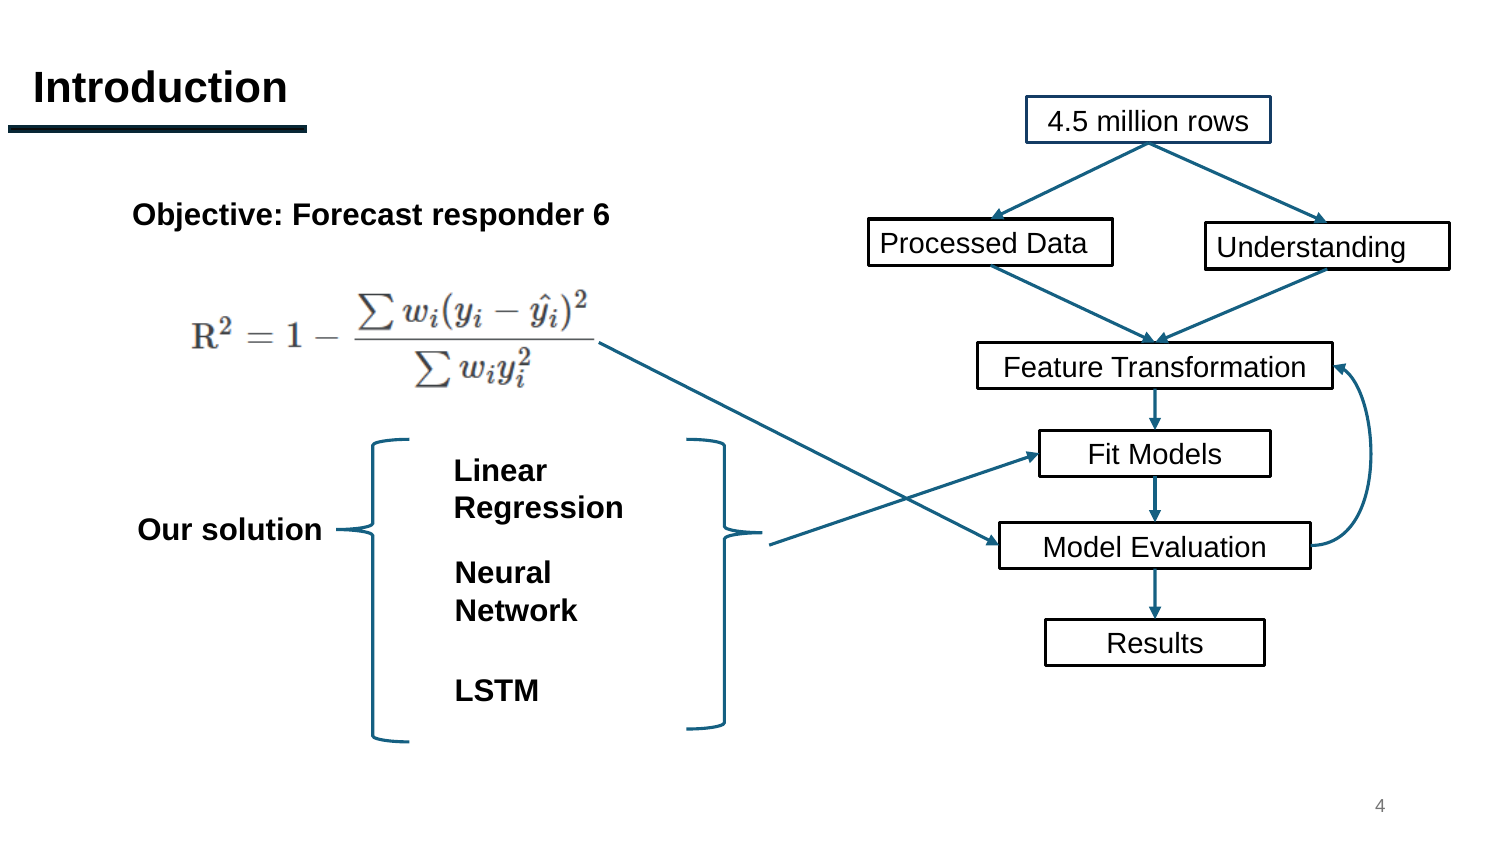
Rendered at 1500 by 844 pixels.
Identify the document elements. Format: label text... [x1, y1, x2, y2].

text_box Processed Data [868, 219, 1113, 266]
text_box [598, 342, 1000, 546]
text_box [990, 141, 1147, 220]
slide_number 4 [1059, 782, 1397, 827]
text_box Understanding [1205, 222, 1450, 269]
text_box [1310, 364, 1333, 546]
text_box Our solution [126, 503, 371, 553]
text_box [686, 554, 725, 730]
text_box 4.5 million rows [1026, 96, 1271, 140]
text_box [336, 439, 410, 742]
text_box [1148, 141, 1328, 224]
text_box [990, 264, 1156, 343]
text_box Feature Transformation [1005, 344, 1333, 389]
text_box LSTM [443, 664, 604, 714]
text_box [9, 126, 306, 132]
text_box Objective: Forecast responder 6 [120, 188, 641, 238]
text_box Linear Regression [442, 444, 593, 531]
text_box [1005, 452, 1040, 546]
text_box Introduction [21, 52, 318, 117]
text_box Neural Network [443, 546, 686, 634]
picture [139, 272, 600, 413]
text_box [1154, 267, 1328, 343]
text_box Model Evaluation [999, 522, 1311, 569]
text_box Results [1045, 619, 1265, 666]
text_box Fit Models [1039, 430, 1271, 477]
